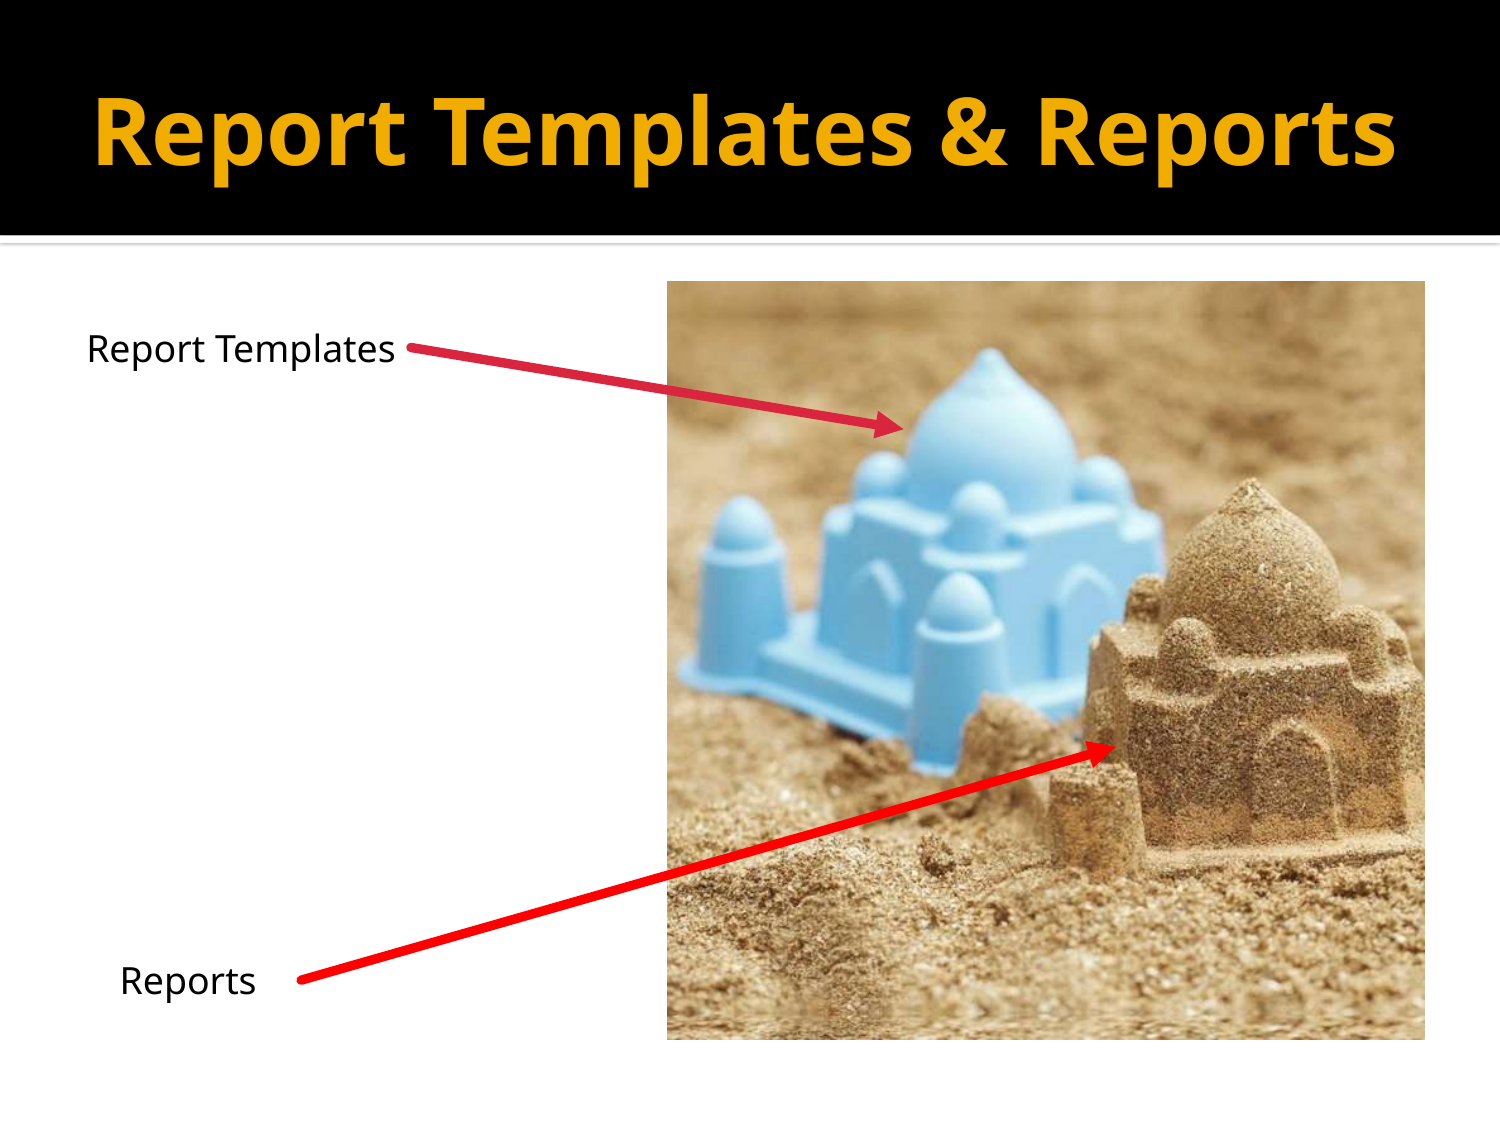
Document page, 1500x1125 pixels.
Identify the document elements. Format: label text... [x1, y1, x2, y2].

text_box Report Templates [71, 317, 411, 378]
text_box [393, 347, 904, 430]
text_box Reports [104, 949, 272, 1010]
title Report Templates & Reports [75, 25, 1425, 231]
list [667, 281, 1425, 1040]
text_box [301, 746, 1117, 981]
